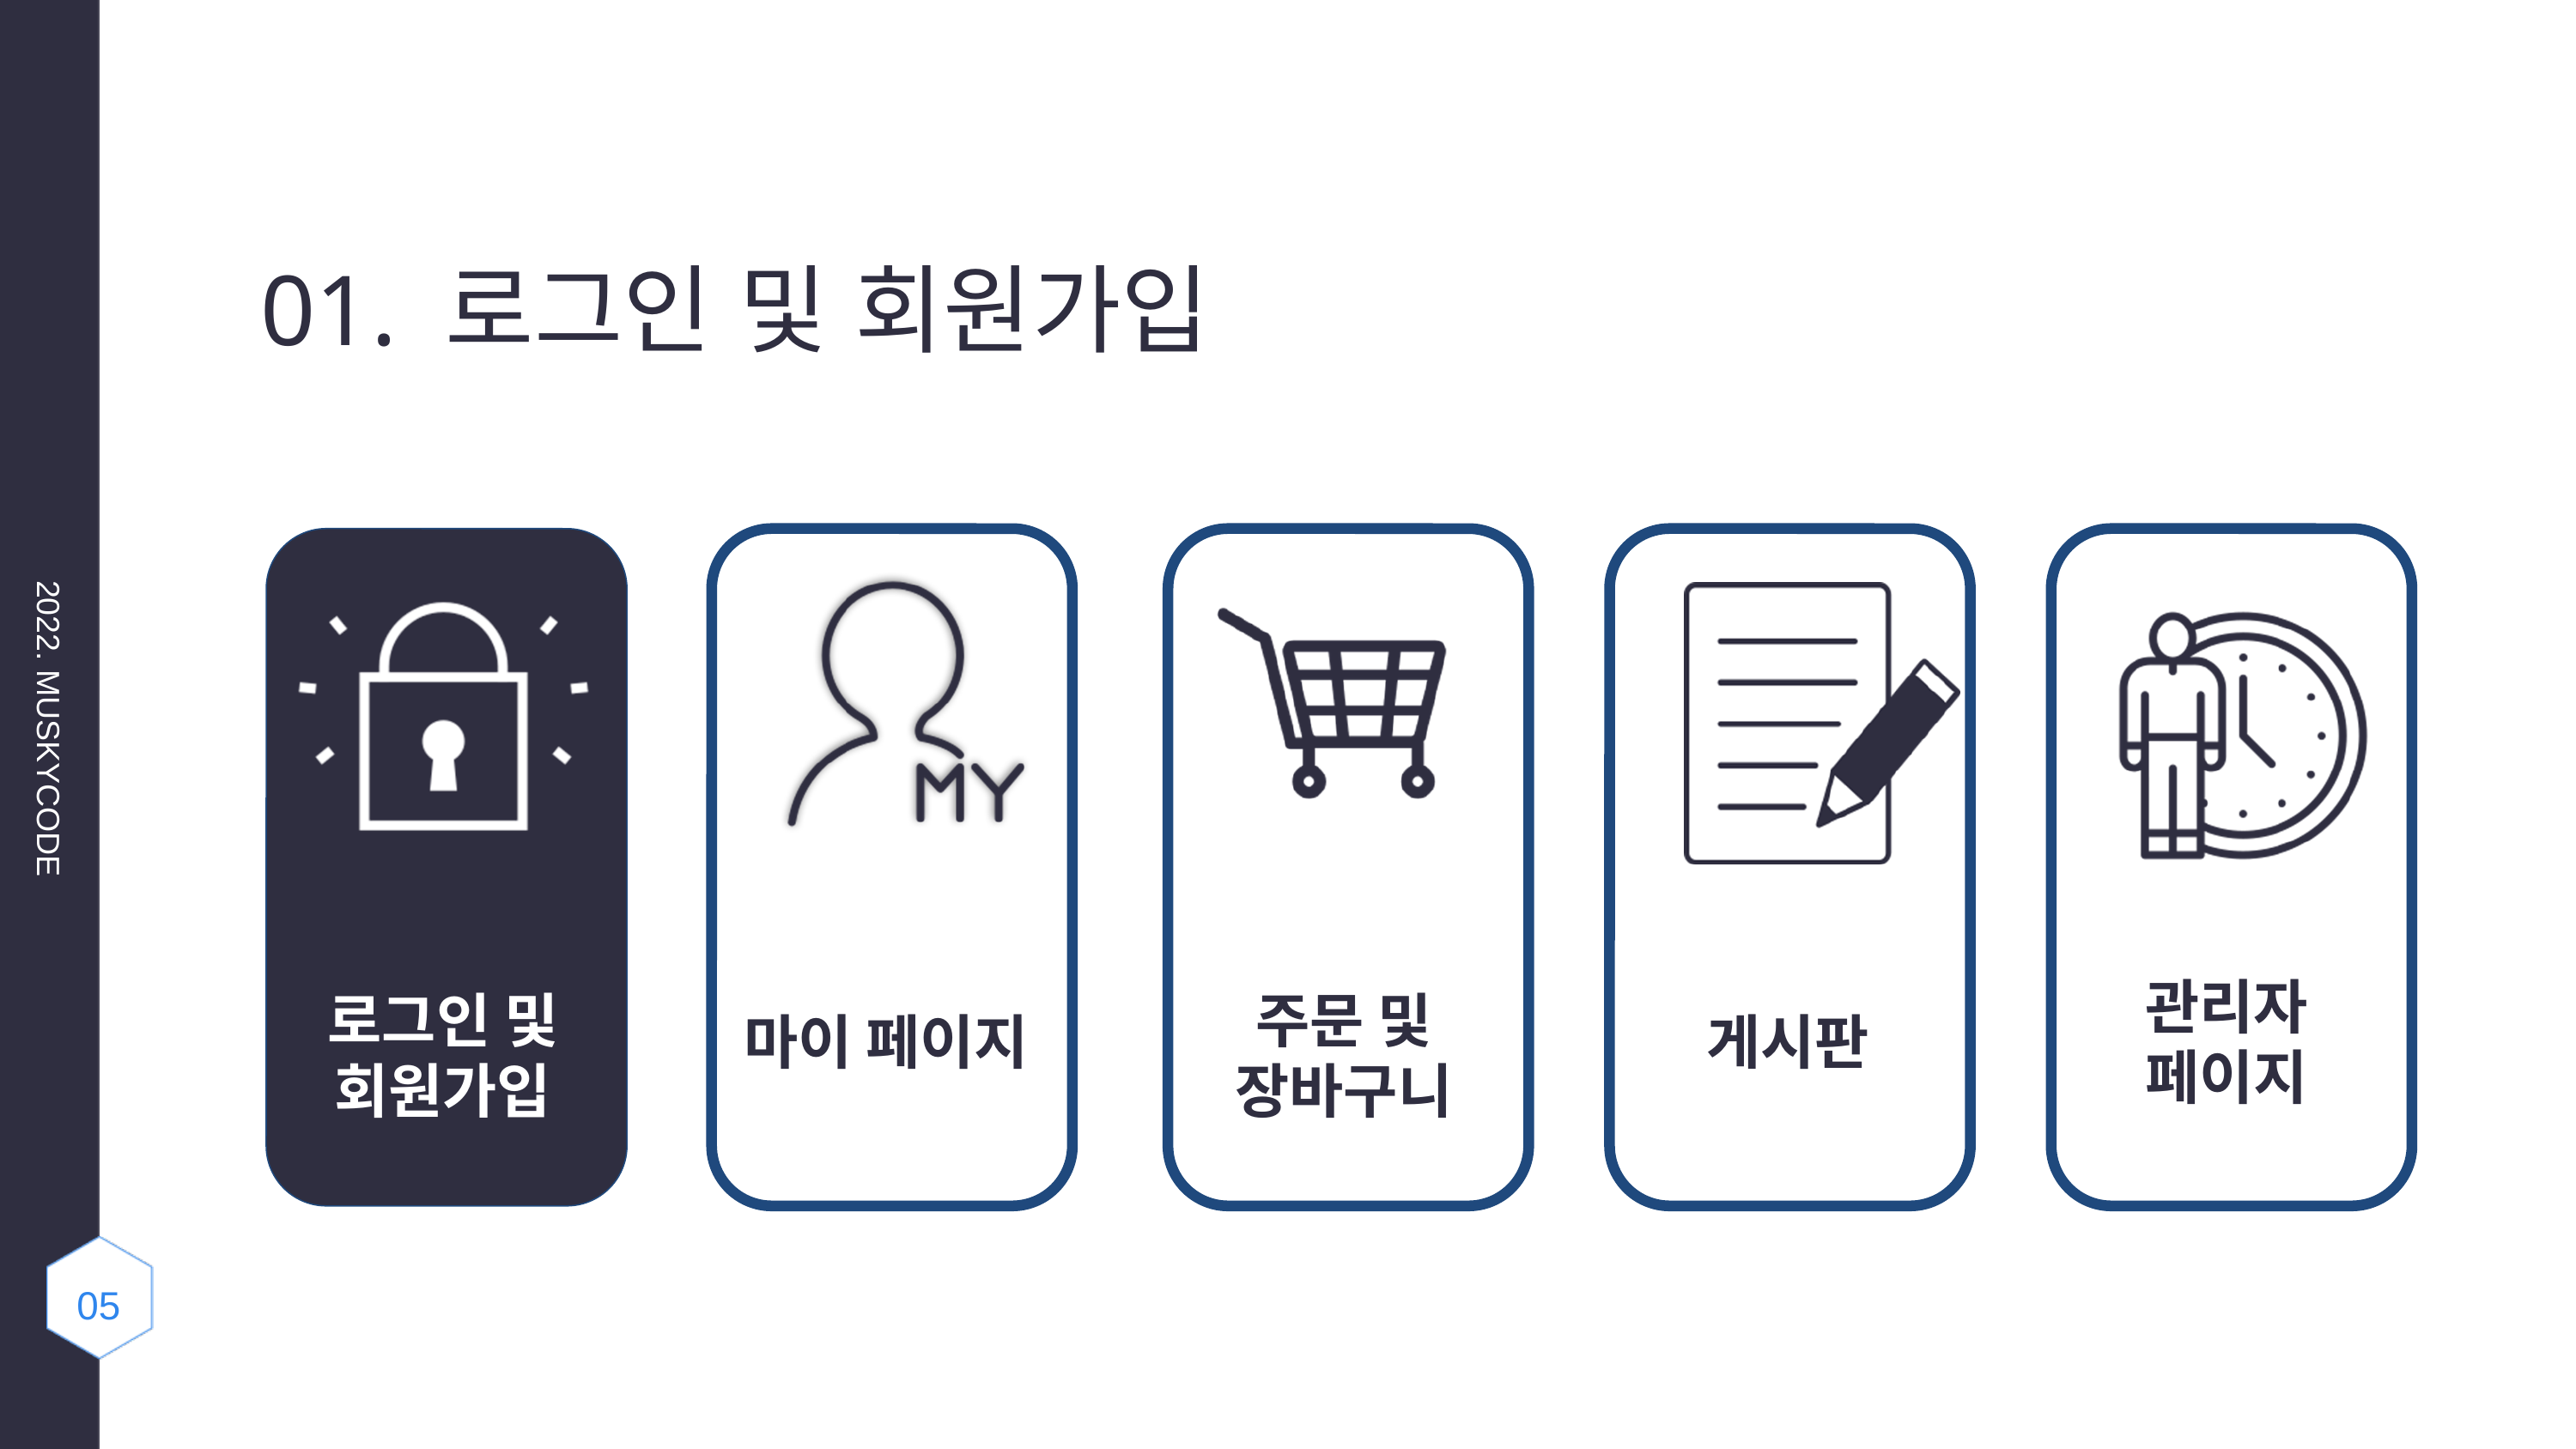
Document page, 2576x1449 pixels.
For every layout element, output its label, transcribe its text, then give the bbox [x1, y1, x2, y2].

text_box [1609, 528, 1971, 1206]
picture [1177, 541, 1502, 865]
text_box 01. 로그인 및 회원가입 [222, 242, 1273, 372]
picture [1684, 581, 1960, 864]
picture [0, 0, 100, 1449]
text_box 관리자 페이지 [2046, 963, 2408, 1118]
text_box [1168, 528, 1529, 1206]
text_box 로그인 및 회원가입 [270, 977, 632, 1131]
text_box [711, 555, 1072, 1206]
text_box 마이 페이지 [713, 998, 1074, 1083]
picture [2065, 558, 2421, 913]
text_box [265, 912, 628, 1206]
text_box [27, 1236, 169, 1361]
picture [728, 525, 1084, 881]
text_box [2050, 528, 2412, 1206]
picture [255, 528, 632, 905]
text_box 주문 및 장바구니 [1163, 977, 1525, 1131]
text_box 게시판 [1614, 998, 1976, 1083]
